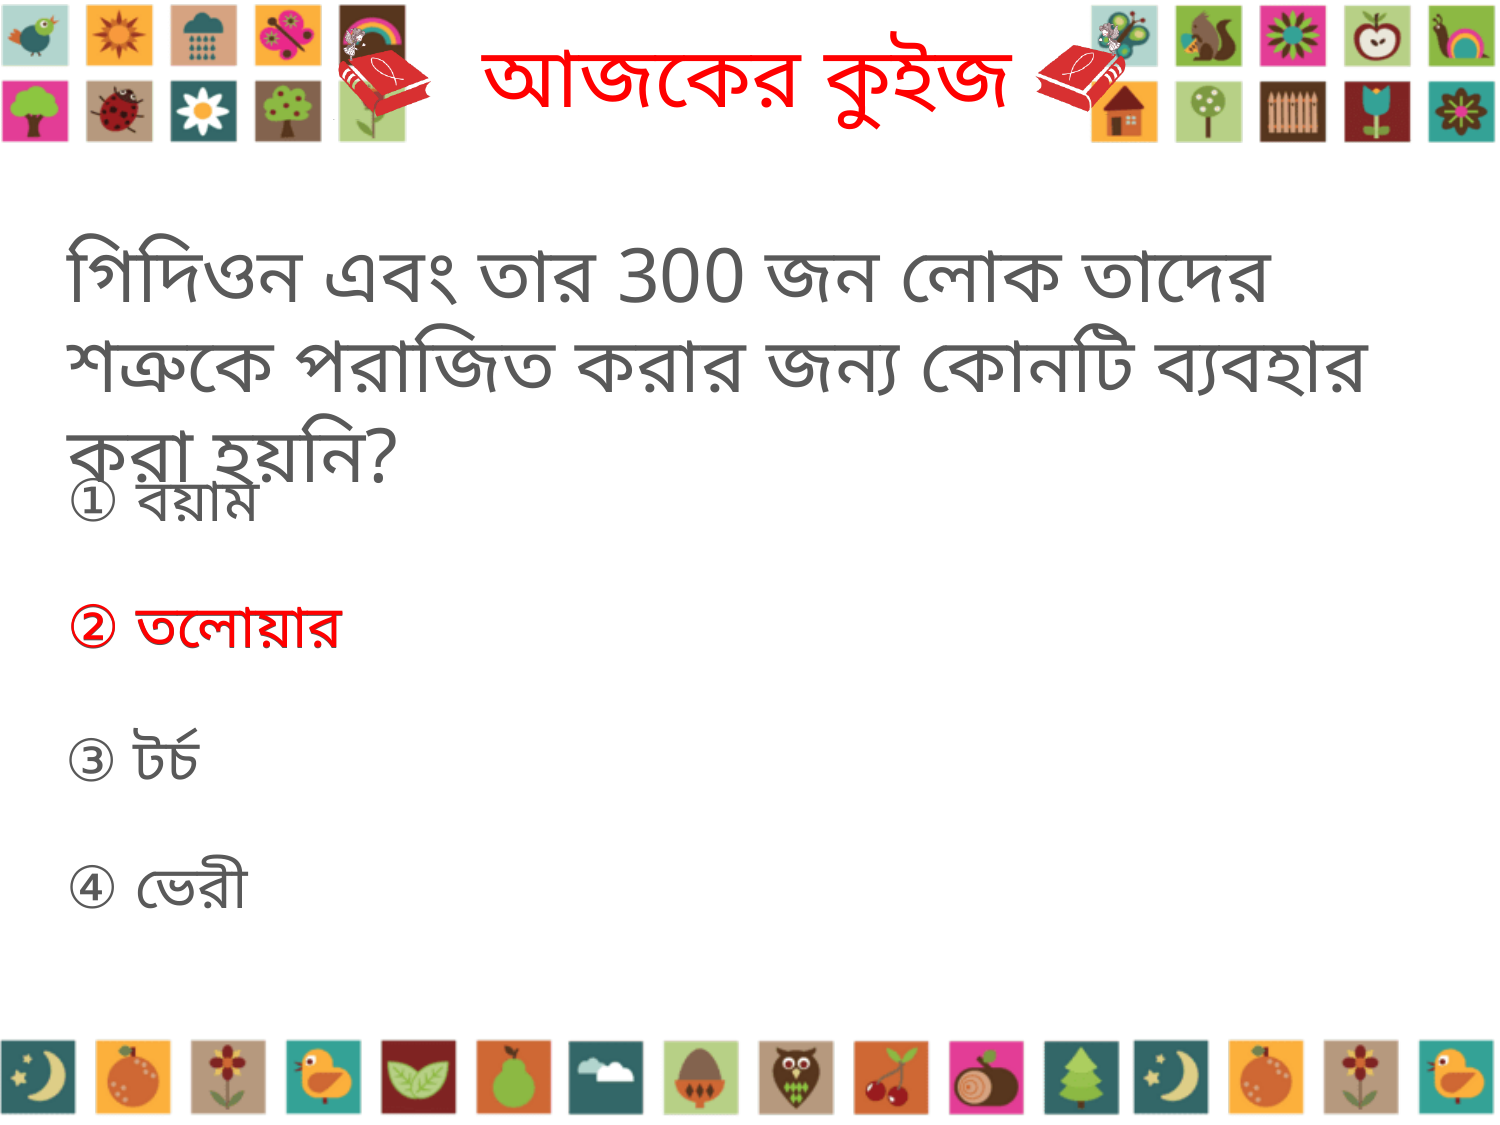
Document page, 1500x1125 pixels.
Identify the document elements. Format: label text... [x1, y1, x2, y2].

text_box ② তলোয়ার [53, 581, 1483, 667]
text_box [0, 1028, 1500, 1118]
text_box আজকের কুইজ [425, 16, 1078, 131]
text_box গিদিওন এবং তার 300 জন লোক তাদের শত্রুকে পরাজিত করার জন্য কোনটি ব্যবহার করা হয়নি? [53, 219, 1436, 456]
text_box ③ টর্চ [50, 716, 1480, 801]
text_box ① বয়াম [53, 456, 1436, 541]
text_box ④ ভেরী [51, 842, 1482, 928]
picture [1003, 3, 1500, 150]
picture [0, 3, 463, 150]
